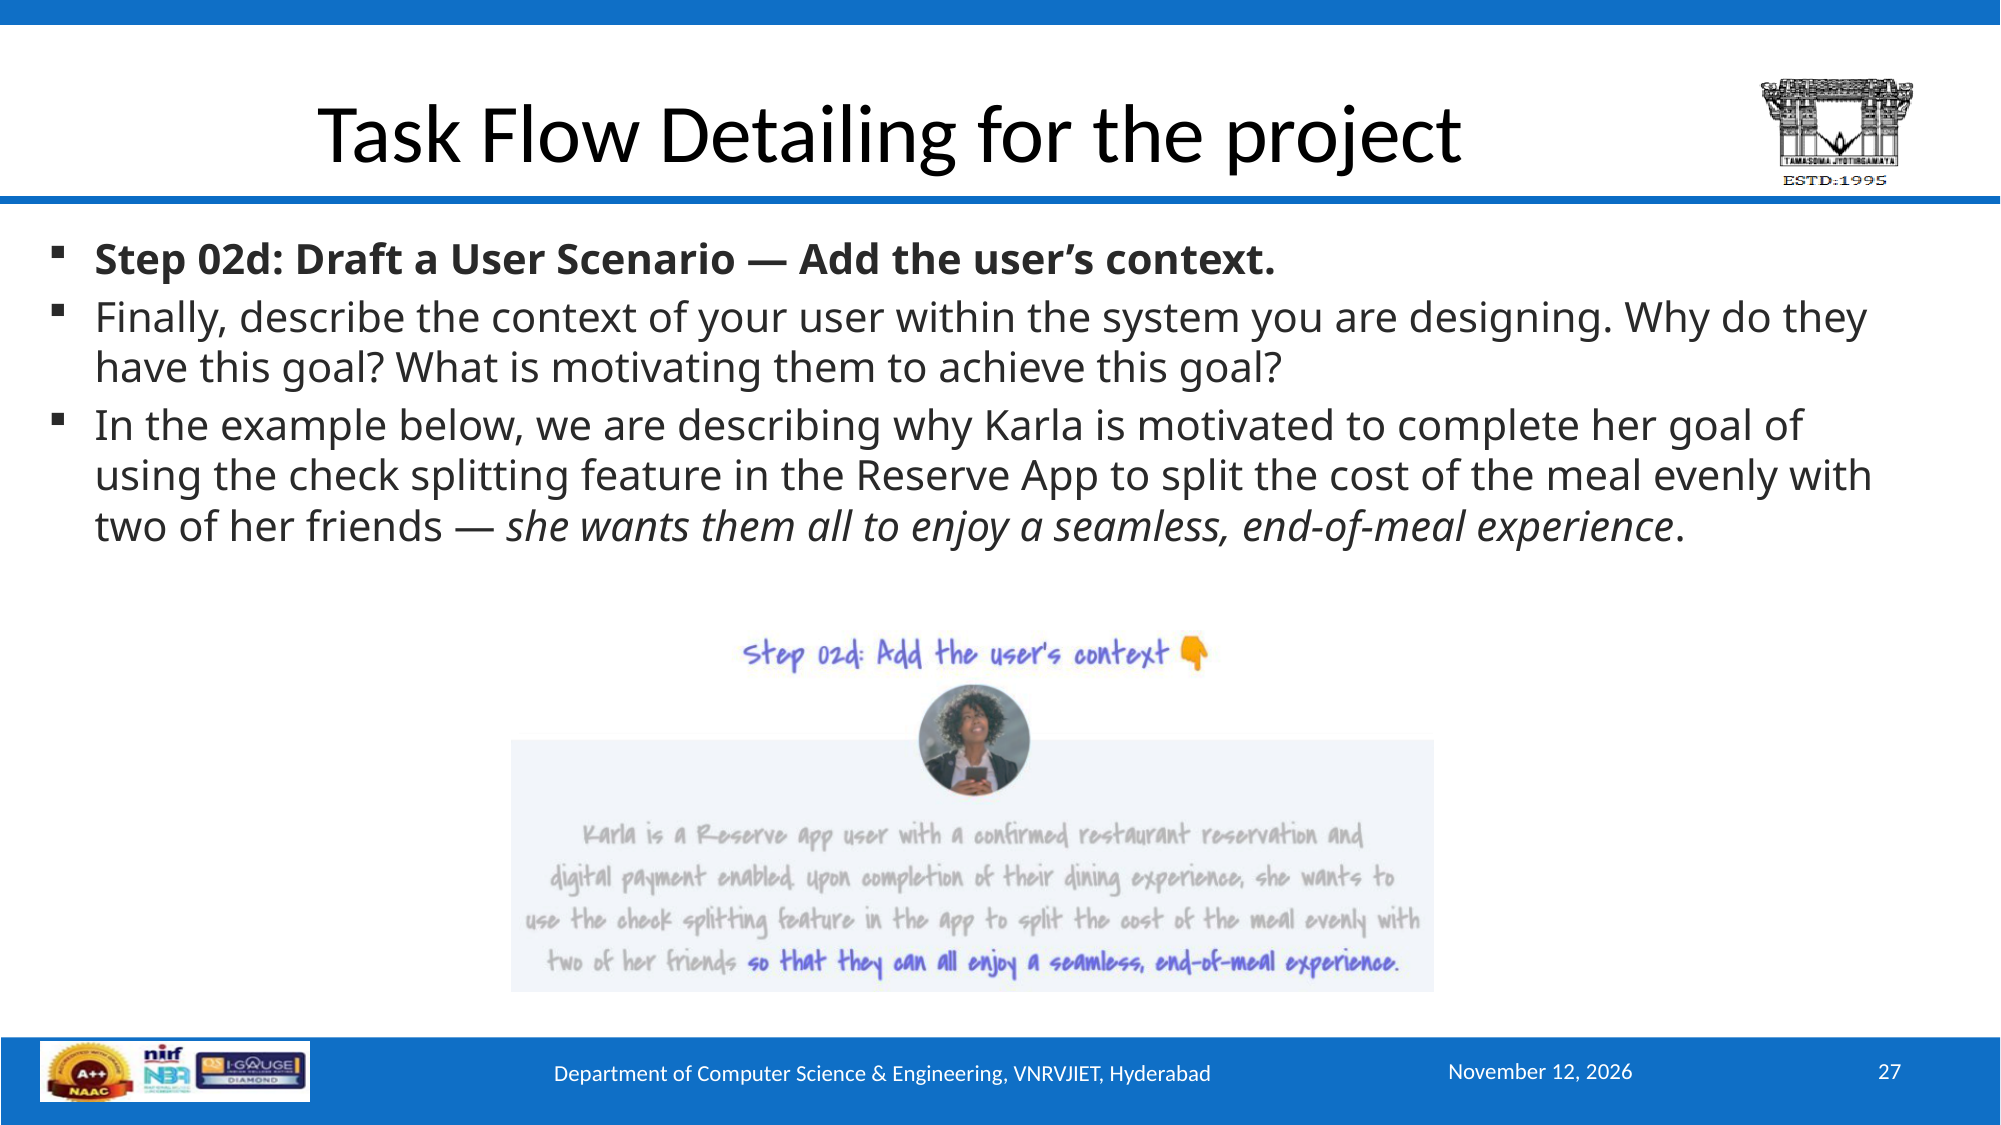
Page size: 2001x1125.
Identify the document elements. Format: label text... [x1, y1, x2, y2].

picture [1750, 70, 1934, 194]
picture [40, 1041, 310, 1102]
picture [511, 599, 1434, 992]
footer Department of Computer Science & Engineering, VNRVJIET, Hyderabad [333, 1041, 1434, 1102]
title Task Flow Detailing for the project [33, 57, 1750, 200]
list Step 02d: Draft a User Scenario — Add the user’s context. Finally, describe the context of your user within the system you are designing. Why do they have this goal? What is motivating them to achieve this goal? In the example below, we are describing why Karla is motivated to complete her goal of using the check splitting feature in the Reserve App to split the cost of the meal evenly with two of her friends — she wants them all to enjoy a seamless, end-of-meal experience. [33, 224, 1917, 1013]
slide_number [1433, 1040, 1734, 1100]
slide_number 27 [1749, 1040, 1917, 1100]
